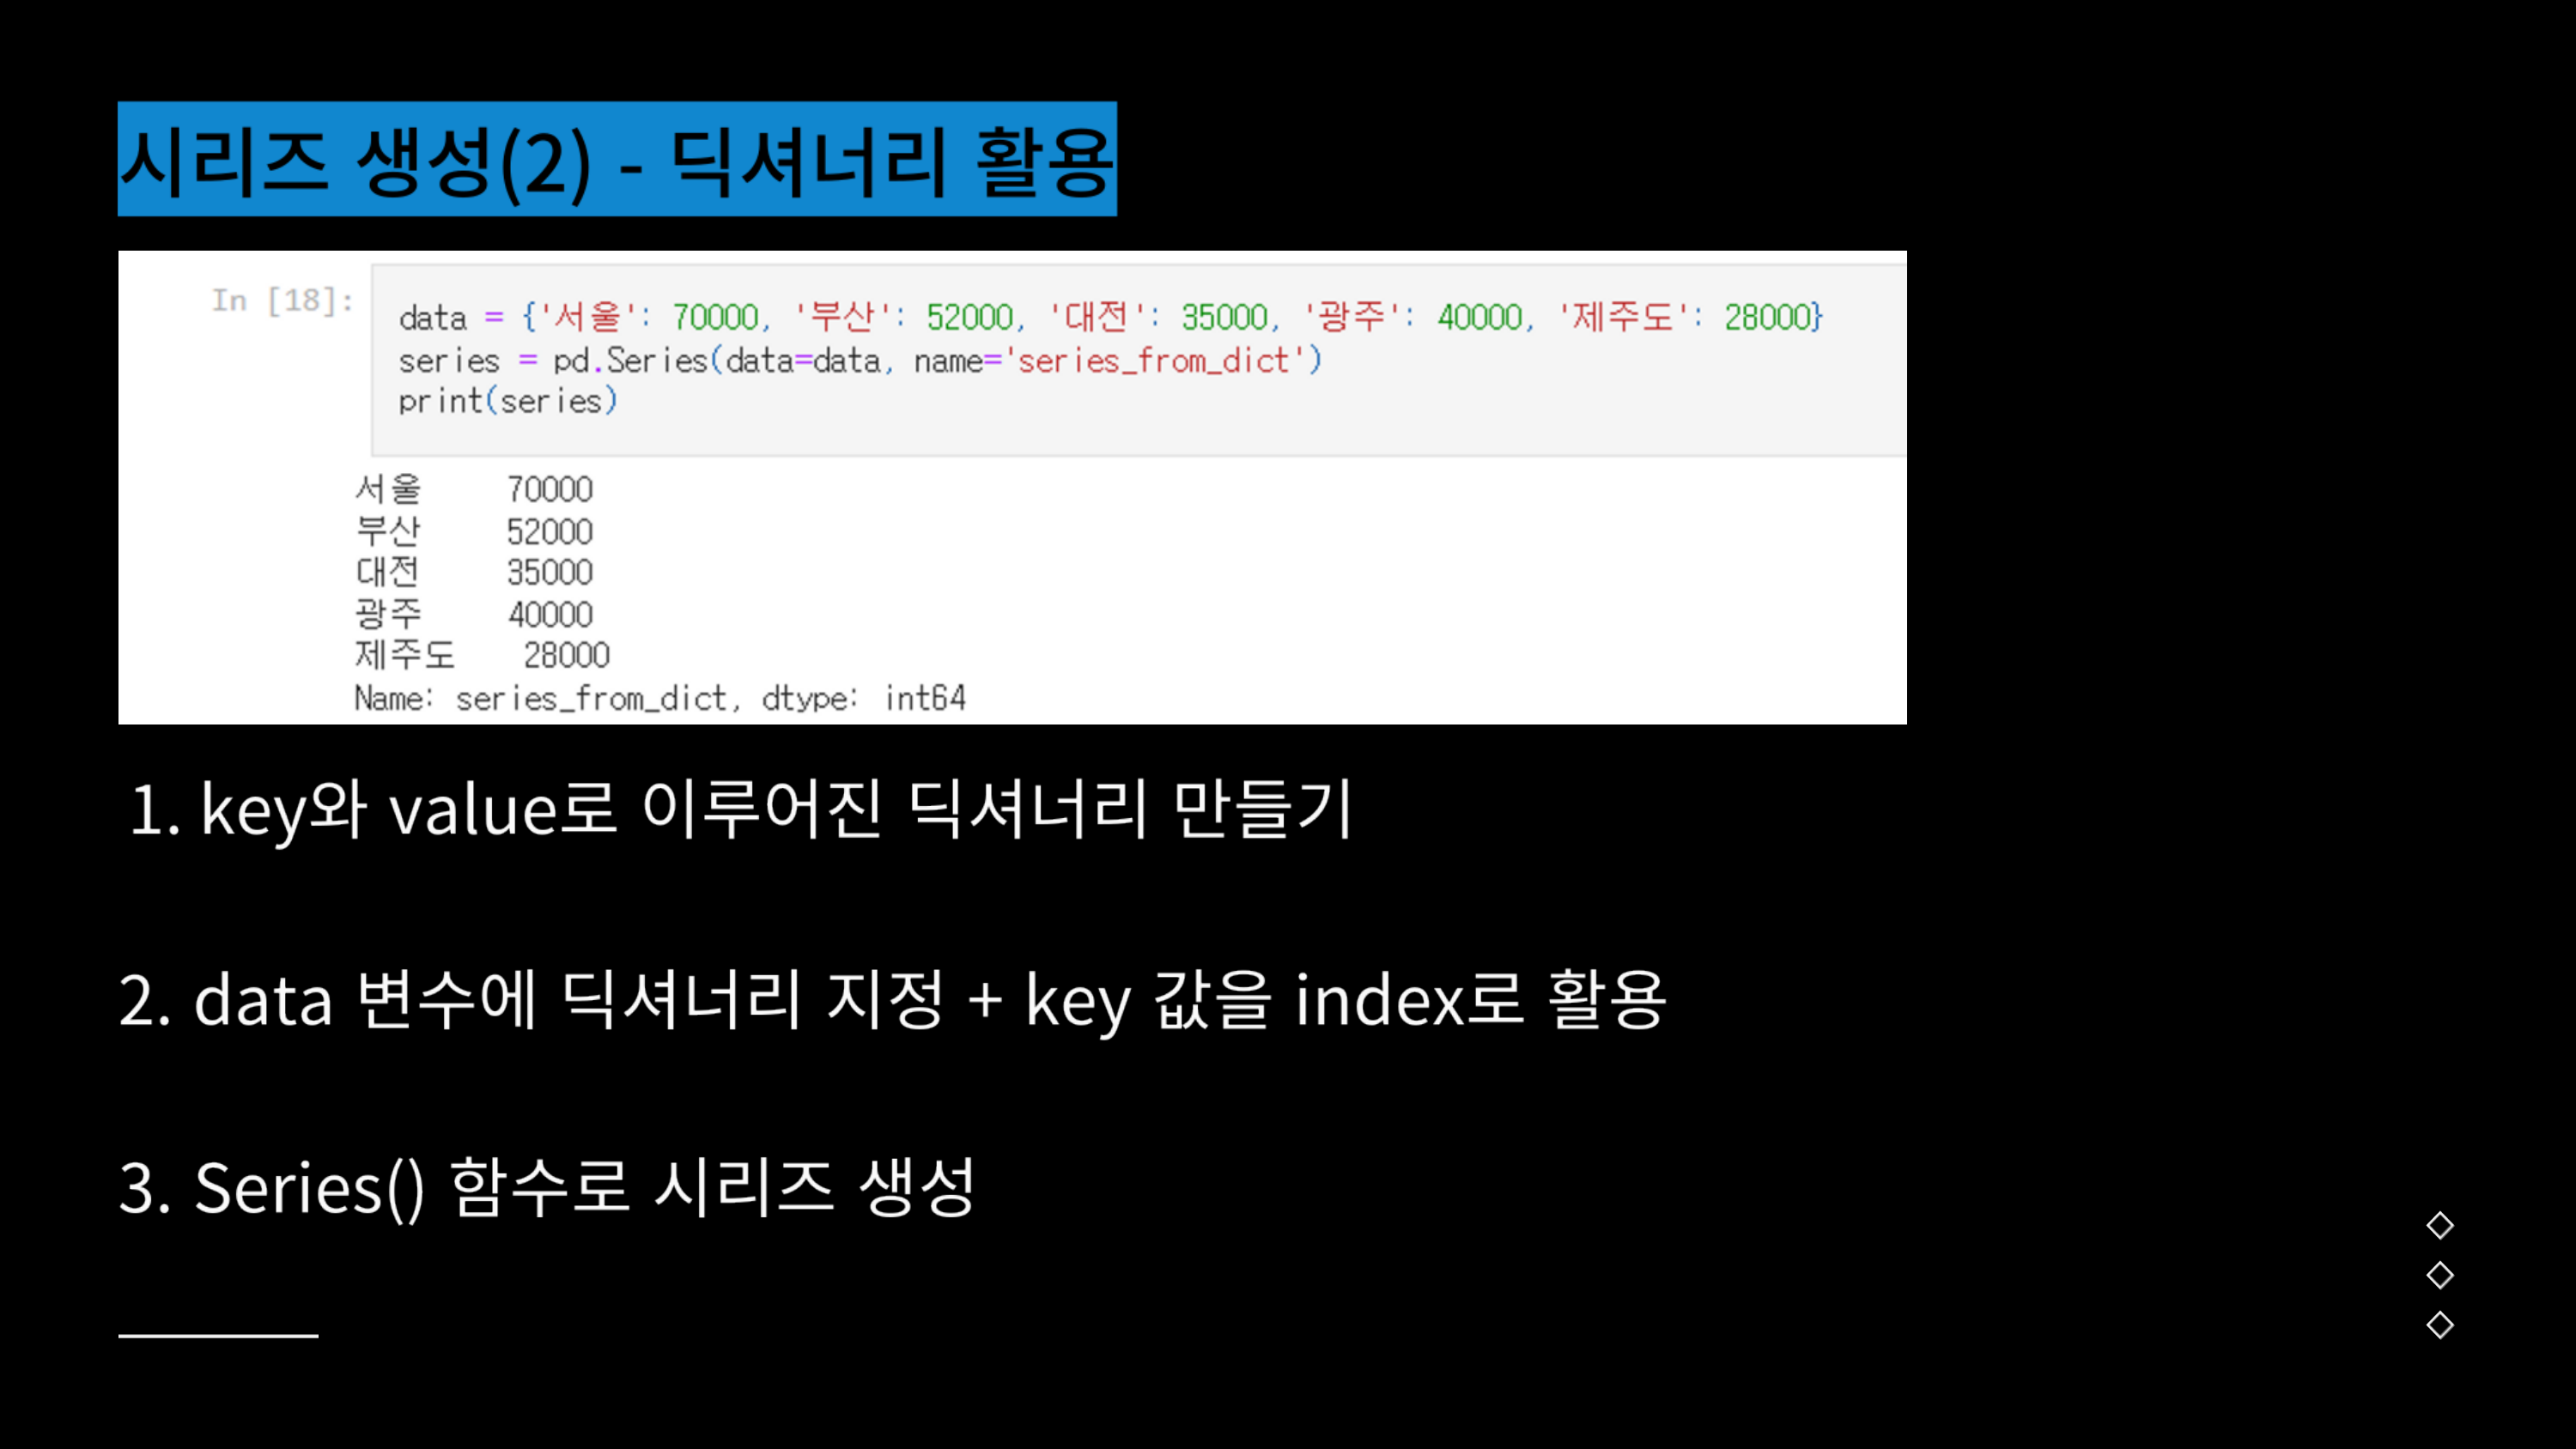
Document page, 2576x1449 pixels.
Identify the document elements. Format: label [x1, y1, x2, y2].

text_box [118, 251, 1908, 724]
text_box [2425, 1210, 2455, 1340]
picture [98, 741, 1731, 1391]
picture [94, 78, 1194, 294]
